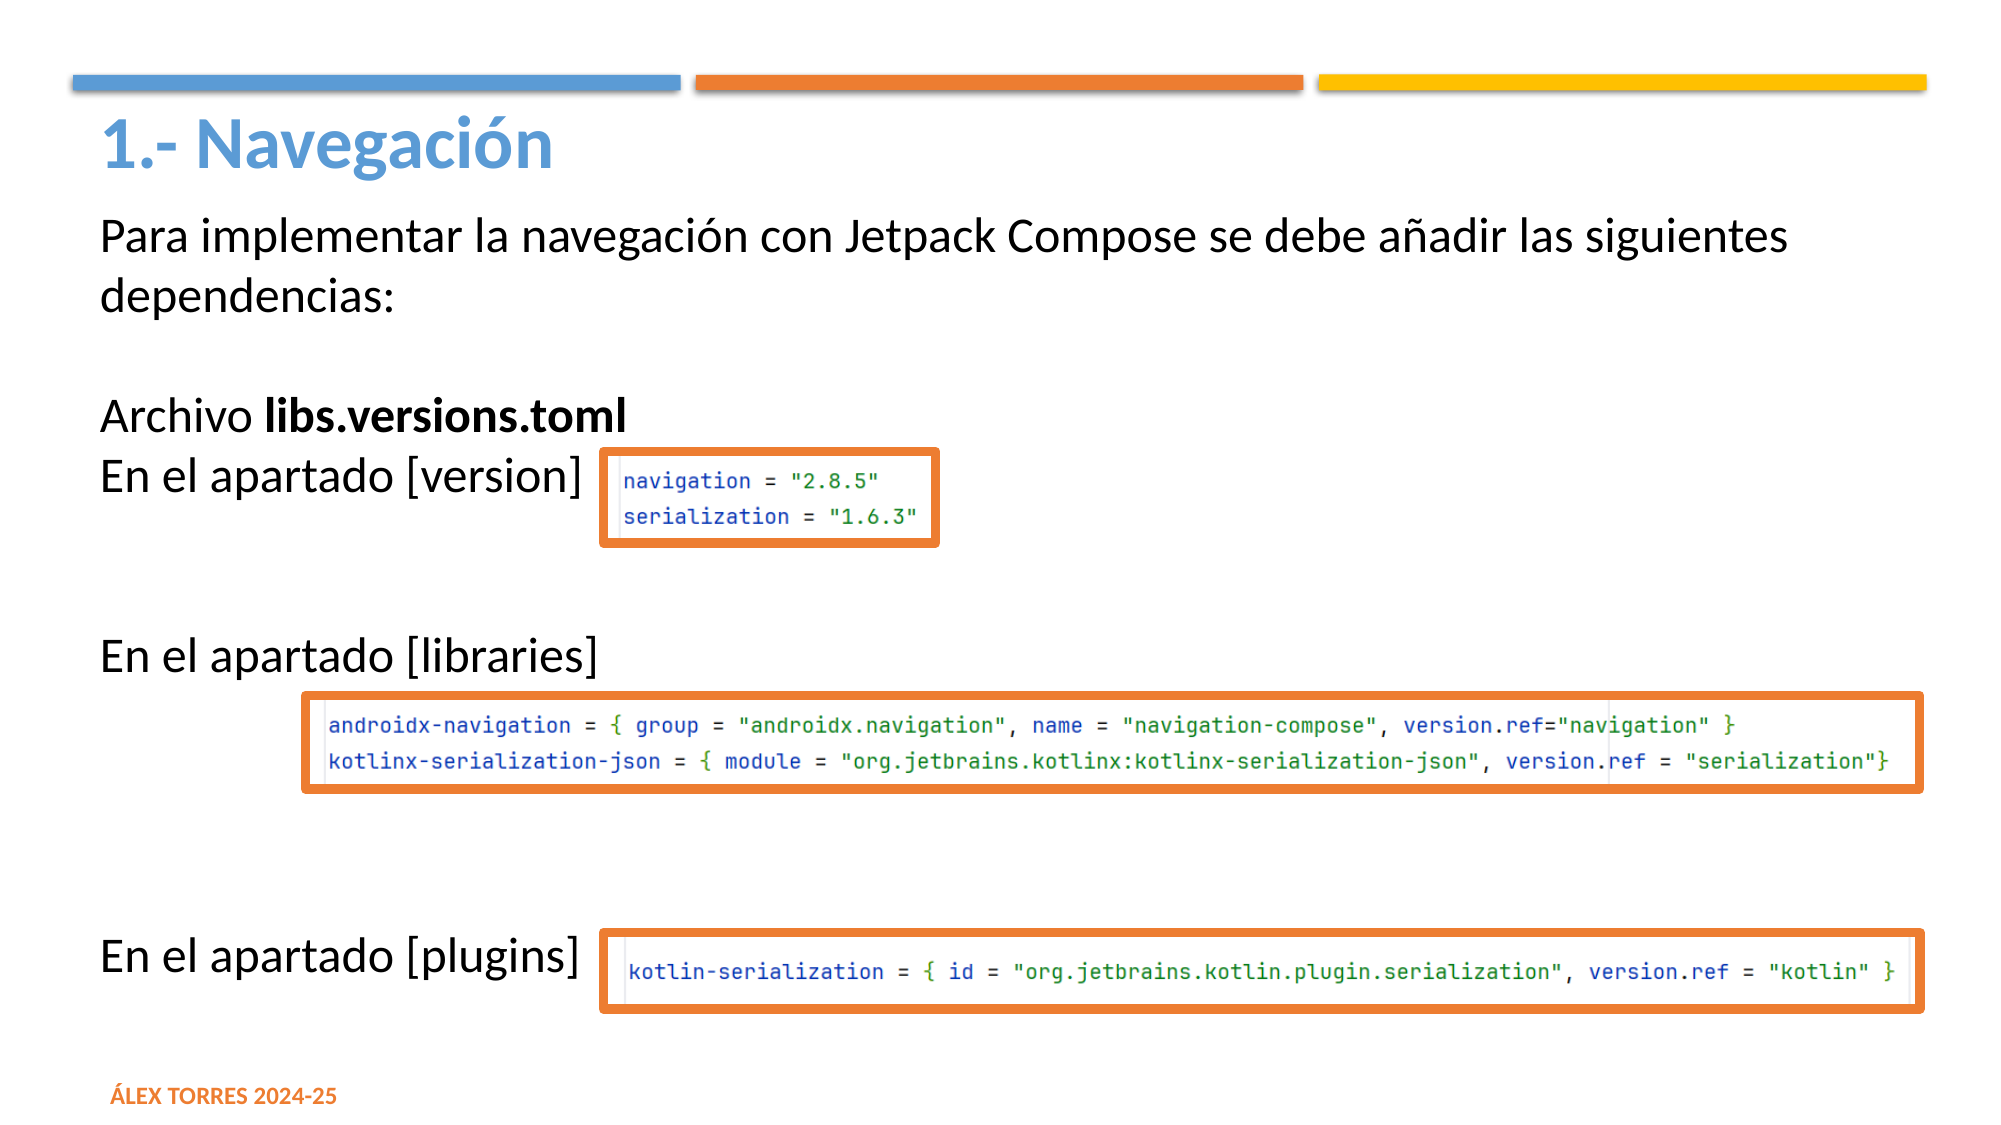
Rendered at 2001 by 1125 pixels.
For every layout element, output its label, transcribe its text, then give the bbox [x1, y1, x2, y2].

text_box Para implementar la navegación con Jetpack Compose se debe añadir las siguientes dependencias: Archivo libs.versions.toml En el apartado [version] En el apartado [libraries] En el apartado [plugins] [85, 187, 1915, 1072]
picture [607, 936, 1916, 1005]
picture [607, 455, 932, 539]
text_box 1.- Navegación [85, 78, 1915, 187]
picture [309, 699, 1916, 785]
